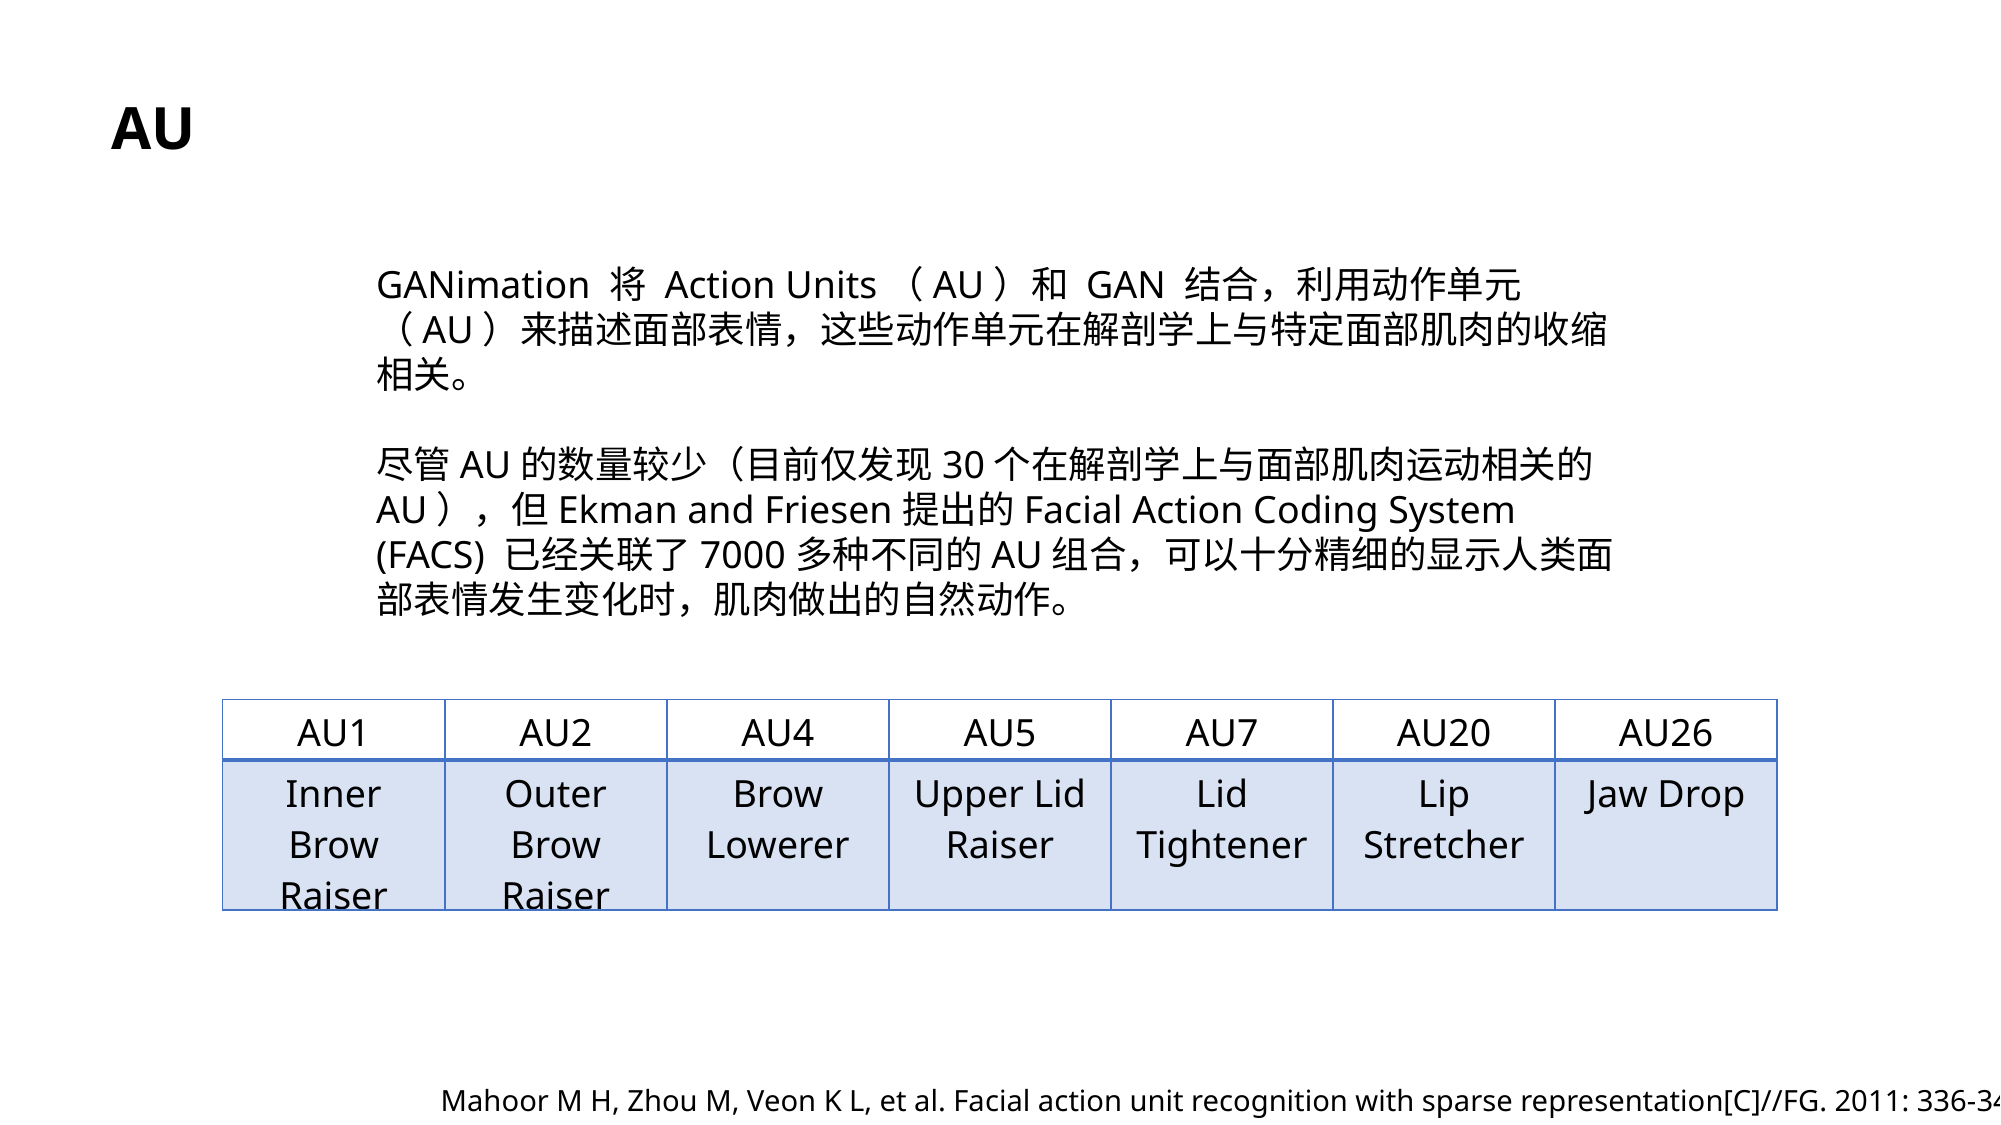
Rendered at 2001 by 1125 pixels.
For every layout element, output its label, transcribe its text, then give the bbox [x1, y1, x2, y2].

text_box Mahoor M H, Zhou M, Veon K L, et al. Facial action unit recognition with sparse representation[C]//FG. 2011: 336-342. [425, 1074, 2000, 1125]
table_cell Lid Tightener [1112, 762, 1332, 909]
table_header AU2 [446, 700, 666, 758]
table_header AU1 [223, 700, 444, 758]
table_cell Jaw Drop [1556, 762, 1776, 909]
text_box AU [96, 83, 458, 169]
table_header AU20 [1334, 700, 1554, 758]
table_header AU26 [1556, 700, 1776, 758]
table_cell Upper Lid Raiser [890, 762, 1110, 909]
table_header AU4 [668, 700, 888, 758]
table_header AU5 [890, 700, 1110, 758]
text_box GANimation 将 Action Units（AU）和 GAN 结合，利用动作单元（AU）来描述面部表情，这些动作单元在解剖学上与特定面部肌肉的收缩相关。 尽管AU的数量较少（目前仅发现30个在解剖学上与面部肌肉运动相关的AU），但Ekman and Friesen提出的Facial Action Coding System (FACS) 已经关联了7000多种不同的AU组合，可以十分精细的显示人类面部表情发生变化时，肌肉做出的自然动作。 [361, 253, 1639, 628]
table_header AU7 [1112, 700, 1332, 758]
table_cell Lip Stretcher [1334, 762, 1554, 909]
table_cell Outer Brow Raiser [446, 762, 666, 909]
table_cell Inner Brow Raiser [223, 762, 444, 909]
table_cell Brow Lowerer [668, 762, 888, 909]
